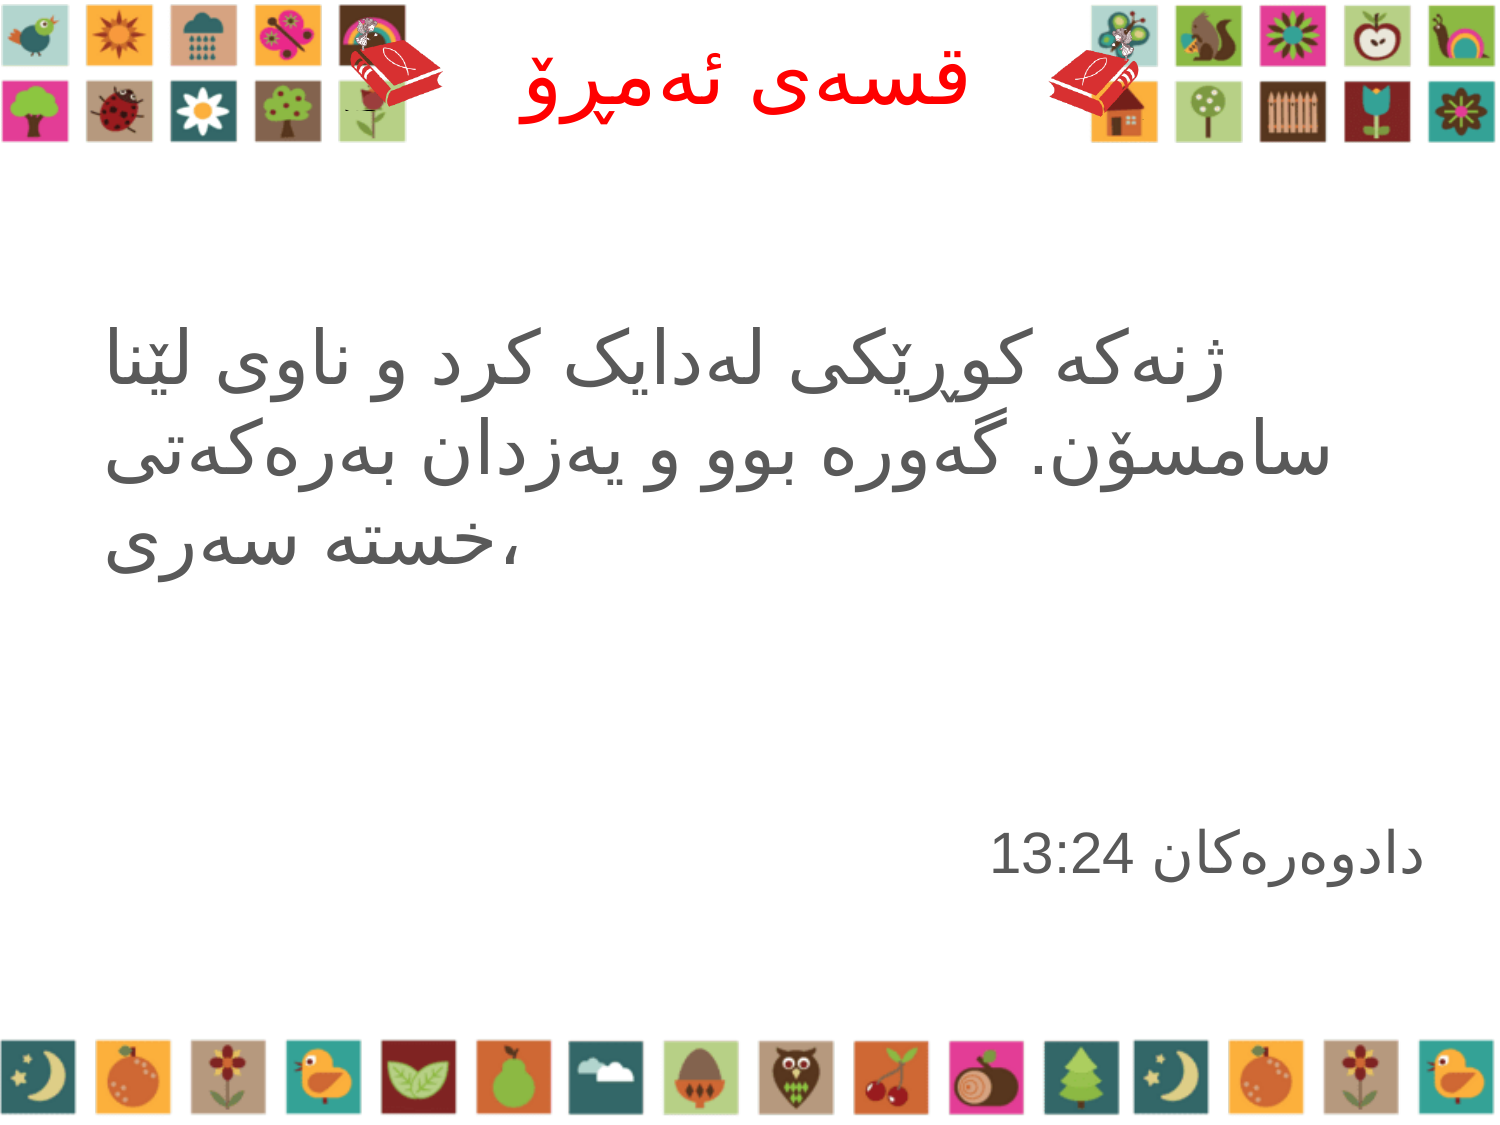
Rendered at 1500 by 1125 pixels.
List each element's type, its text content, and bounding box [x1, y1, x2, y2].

picture [1016, 3, 1500, 150]
text_box قسەی ئەمڕۆ [425, 13, 1077, 129]
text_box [0, 1028, 1500, 1118]
text_box ژنەکە کوڕێکی لەدایک کرد و ناوی لێنا سامسۆن. گەورە بوو و یەزدان بەرەکەتی خستە سەری، [88, 302, 1436, 588]
picture [0, 3, 475, 150]
text_box دادوەرەکان 13:24 [808, 807, 1441, 893]
